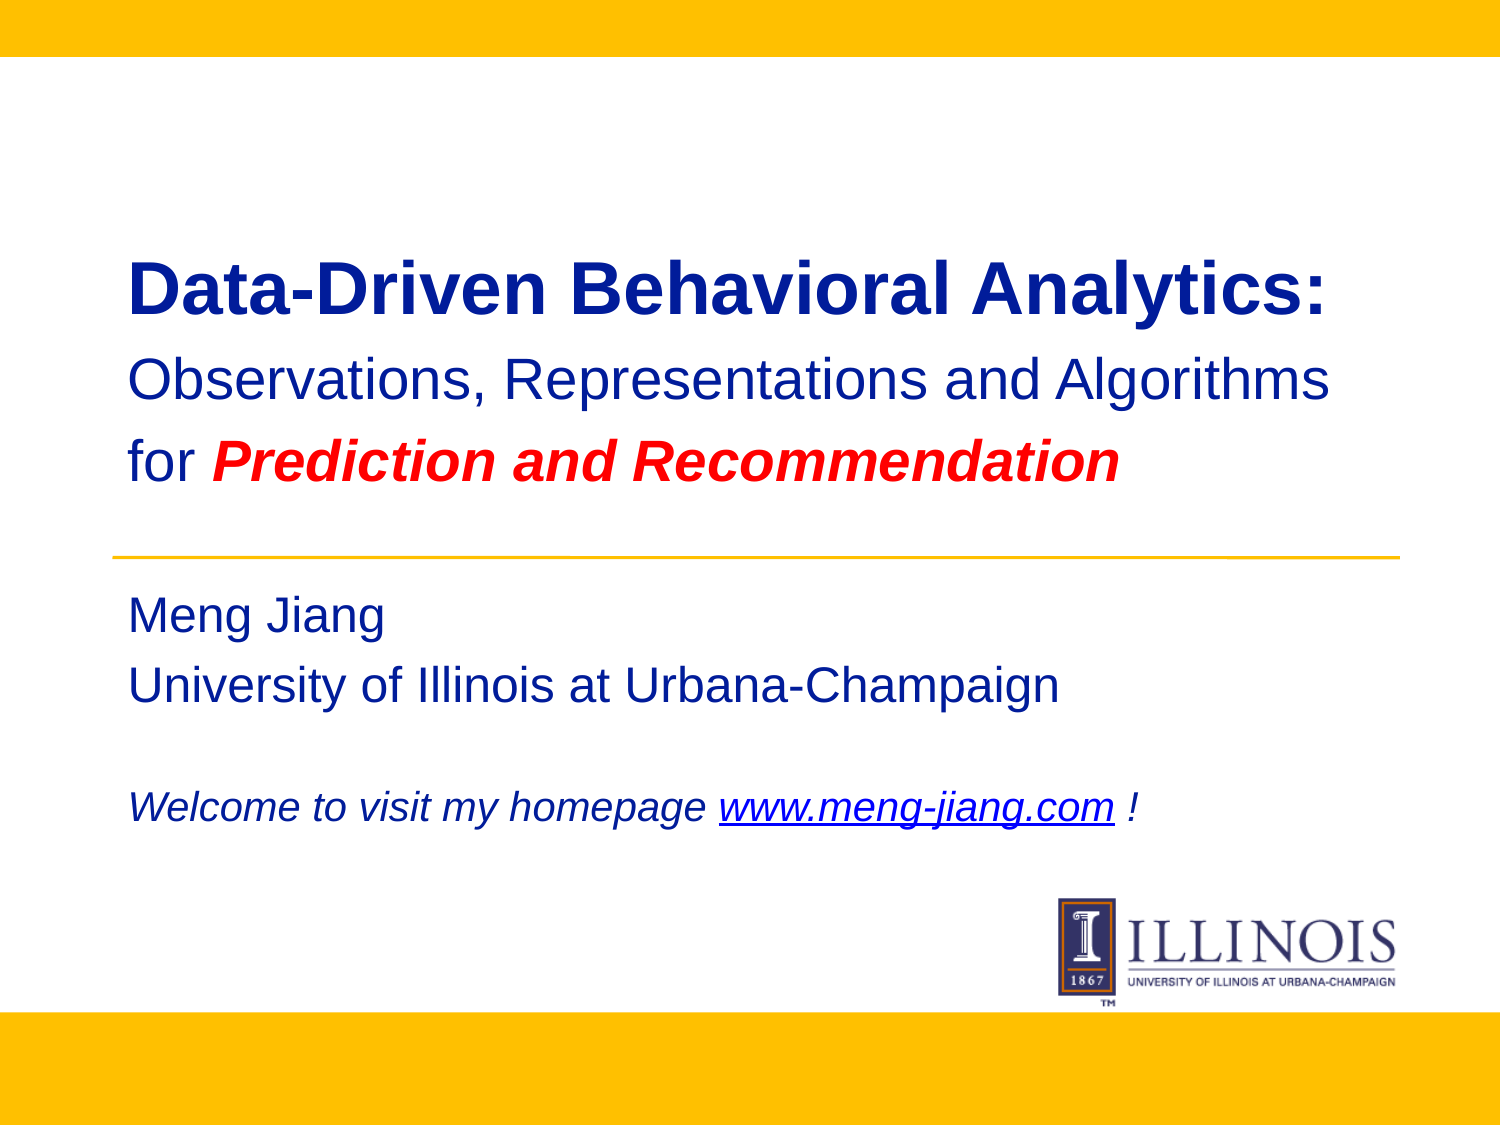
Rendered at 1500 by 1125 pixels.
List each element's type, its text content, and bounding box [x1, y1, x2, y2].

text_box Data-Driven Behavioral Analytics: Observations, Representations and Algorithms for Prediction and Recommendation [112, 232, 1445, 542]
subtitle Meng Jiang University of Illinois at Urbana-Champaign Welcome to visit my homepage www.meng-jiang.com ! [112, 575, 1400, 863]
picture [1056, 896, 1401, 1010]
